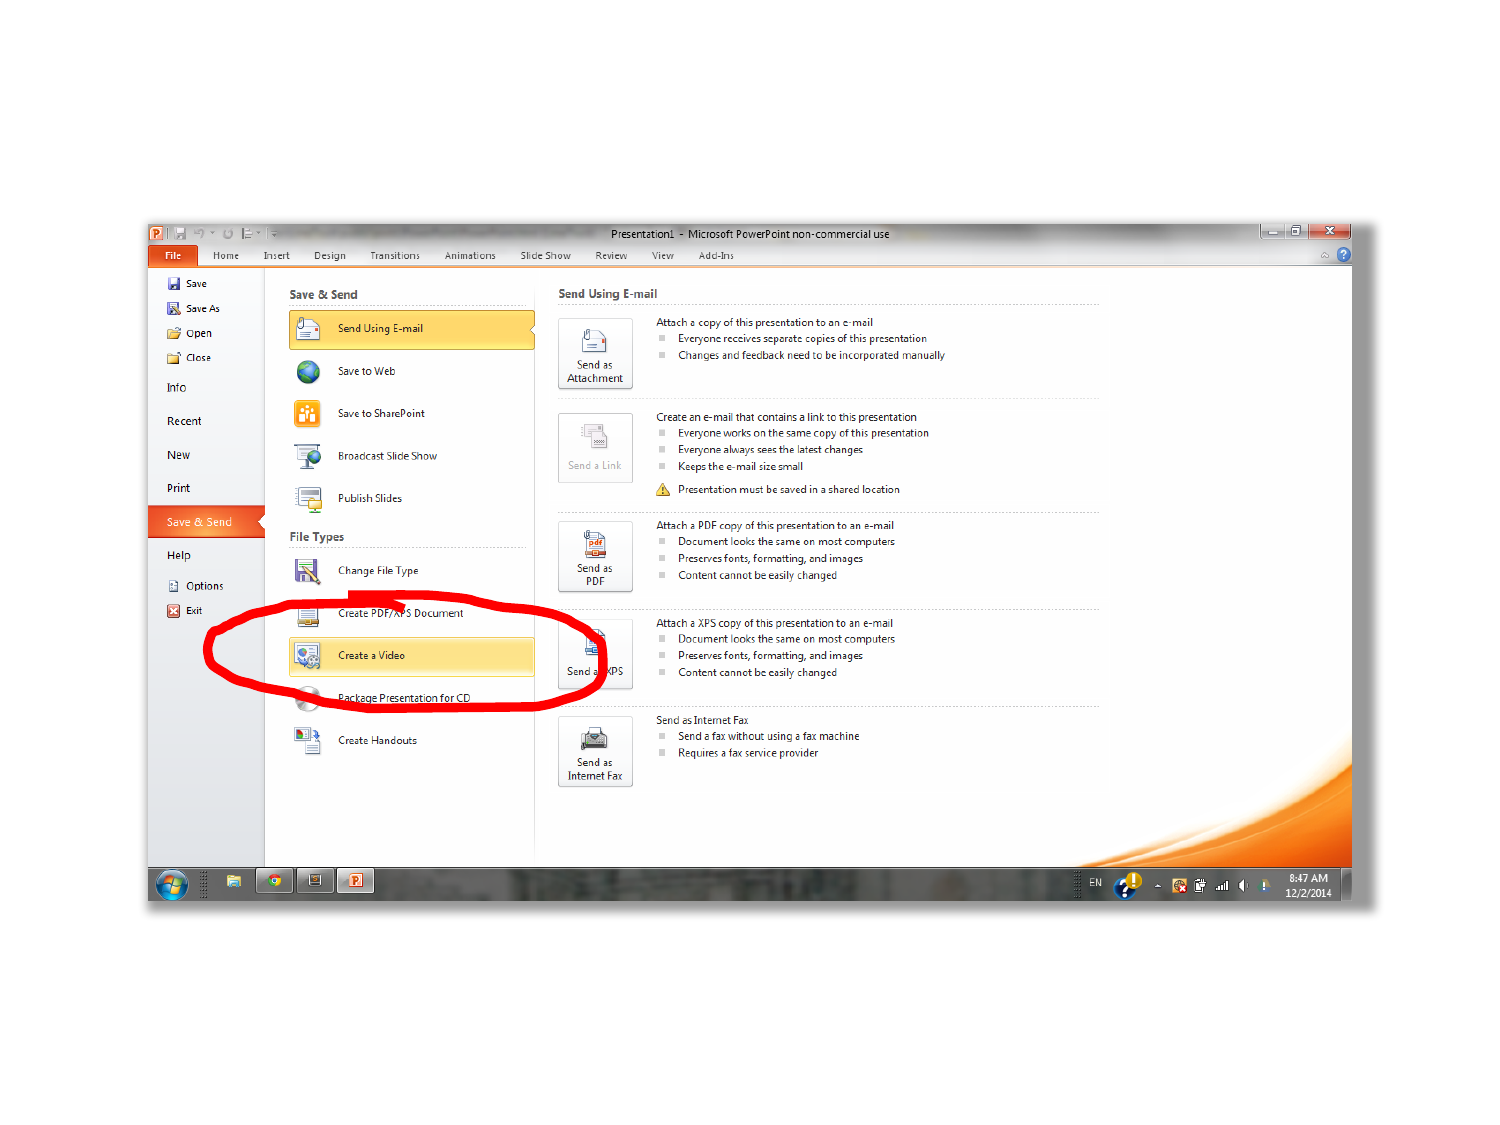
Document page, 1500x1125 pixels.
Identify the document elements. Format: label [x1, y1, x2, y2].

text_box [0, 189, 1500, 936]
picture [147, 224, 1353, 901]
